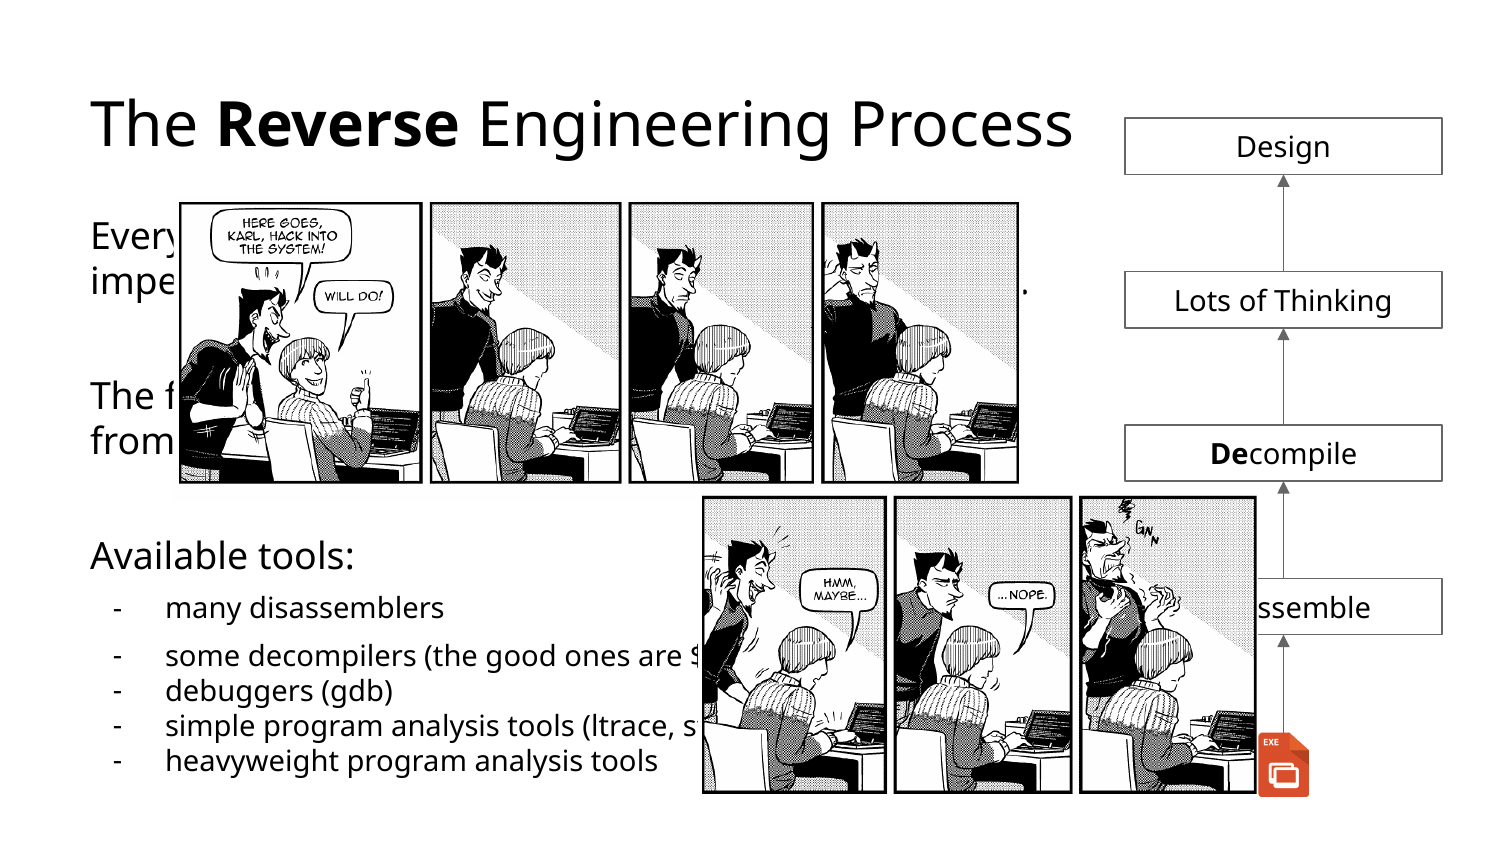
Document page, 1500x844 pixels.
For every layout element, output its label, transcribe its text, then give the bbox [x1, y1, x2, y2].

text_box Decompile [1125, 425, 1442, 482]
list Every step in the reverse-engineering process is imperfect and relies on some amount of human help. The focus of this class: how do we reverse the design from the binary? Available tools: many disassemblers some decompilers (the good ones are $$$$$$) debuggers (gdb) simple program analysis tools (ltrace, strace) heavyweight program analysis tools [75, 196, 1066, 808]
title The Reverse Engineering Process [75, 33, 1425, 175]
text_box Disassemble [1263, 578, 1442, 635]
text_box Design [1125, 118, 1442, 175]
picture [173, 196, 1310, 798]
text_box Lots of Thinking [1125, 271, 1442, 328]
